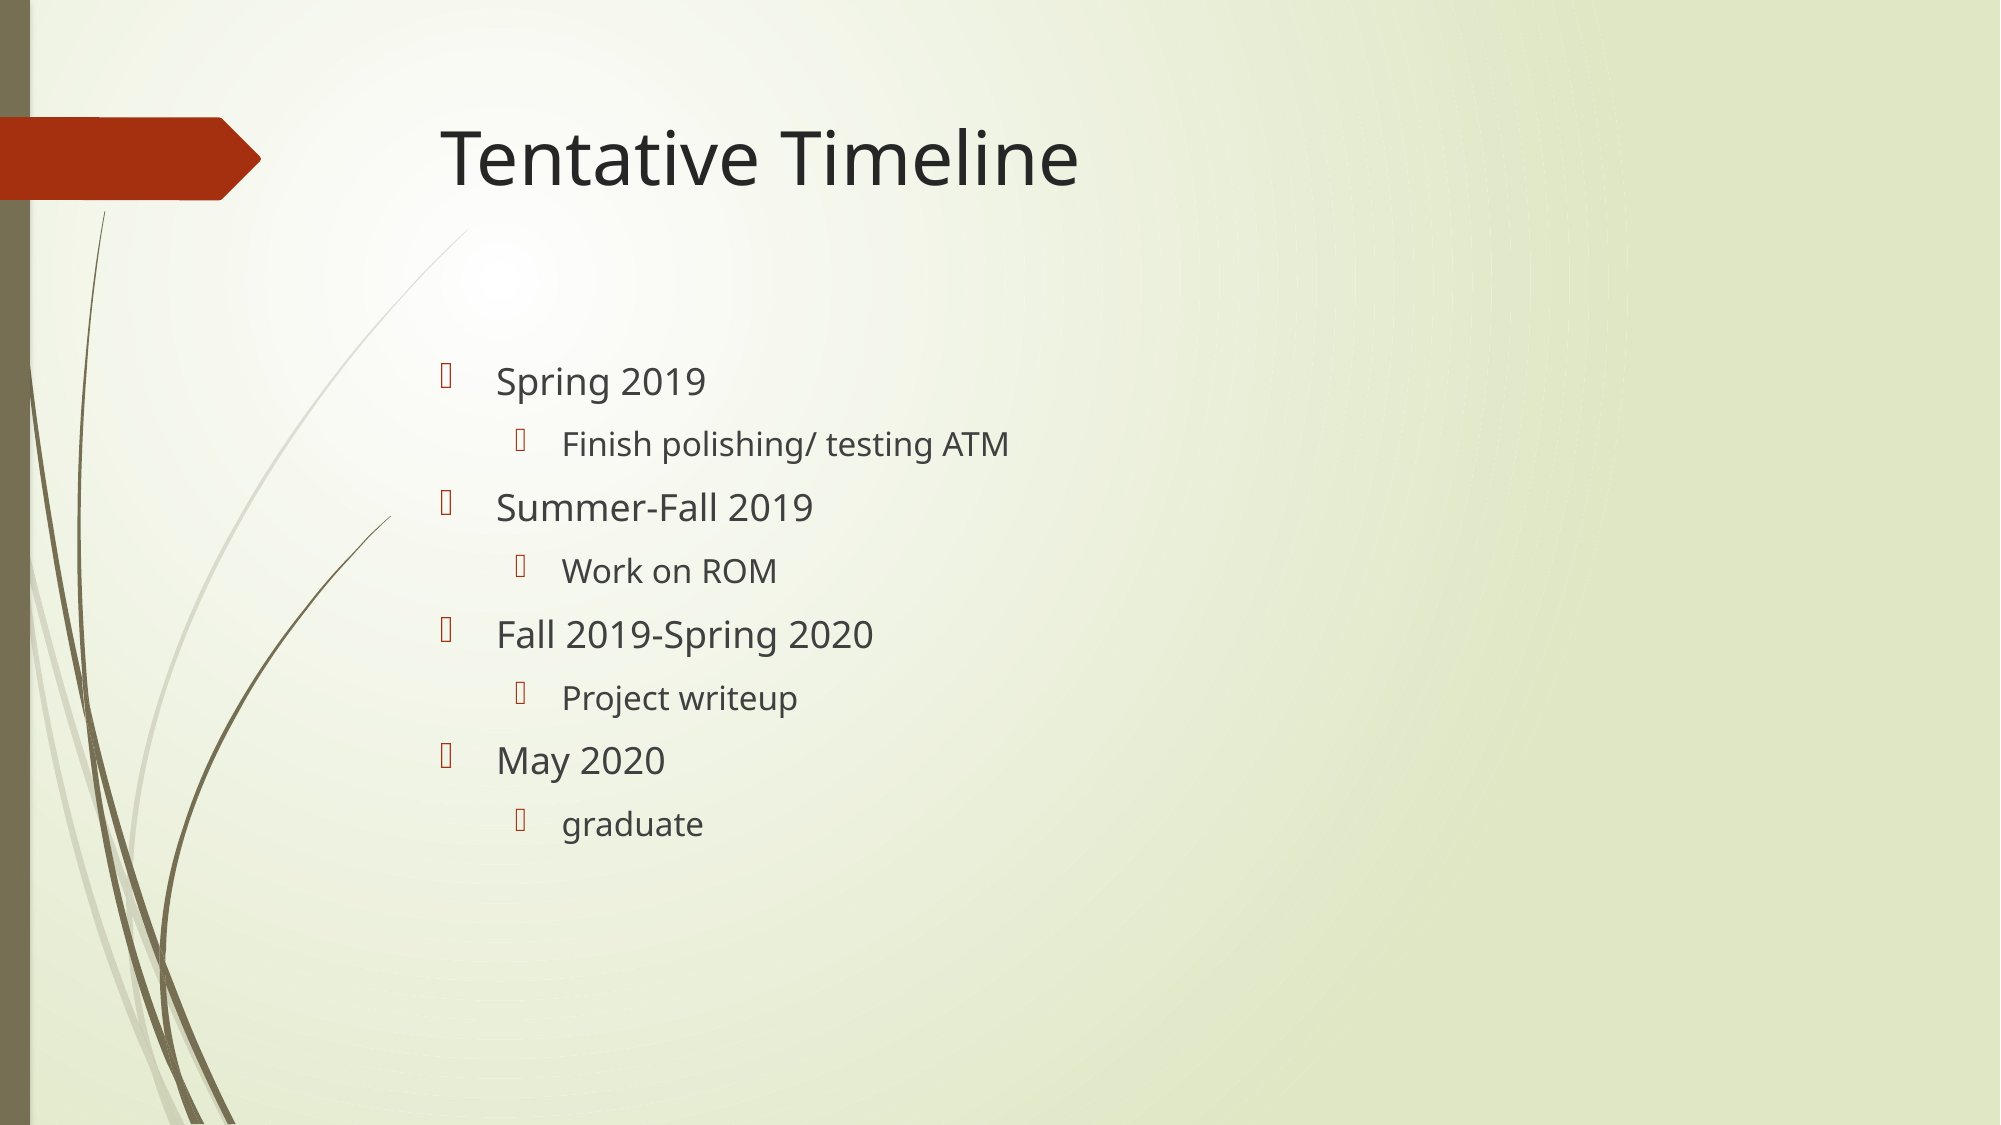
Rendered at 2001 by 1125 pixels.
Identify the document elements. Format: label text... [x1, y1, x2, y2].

title Tentative Timeline [425, 102, 1888, 313]
list Spring 2019 Finish polishing/ testing ATM Summer-Fall 2019 Work on ROM Fall 2019-Spring 2020 Project writeup May 2020 graduate [424, 350, 1888, 970]
